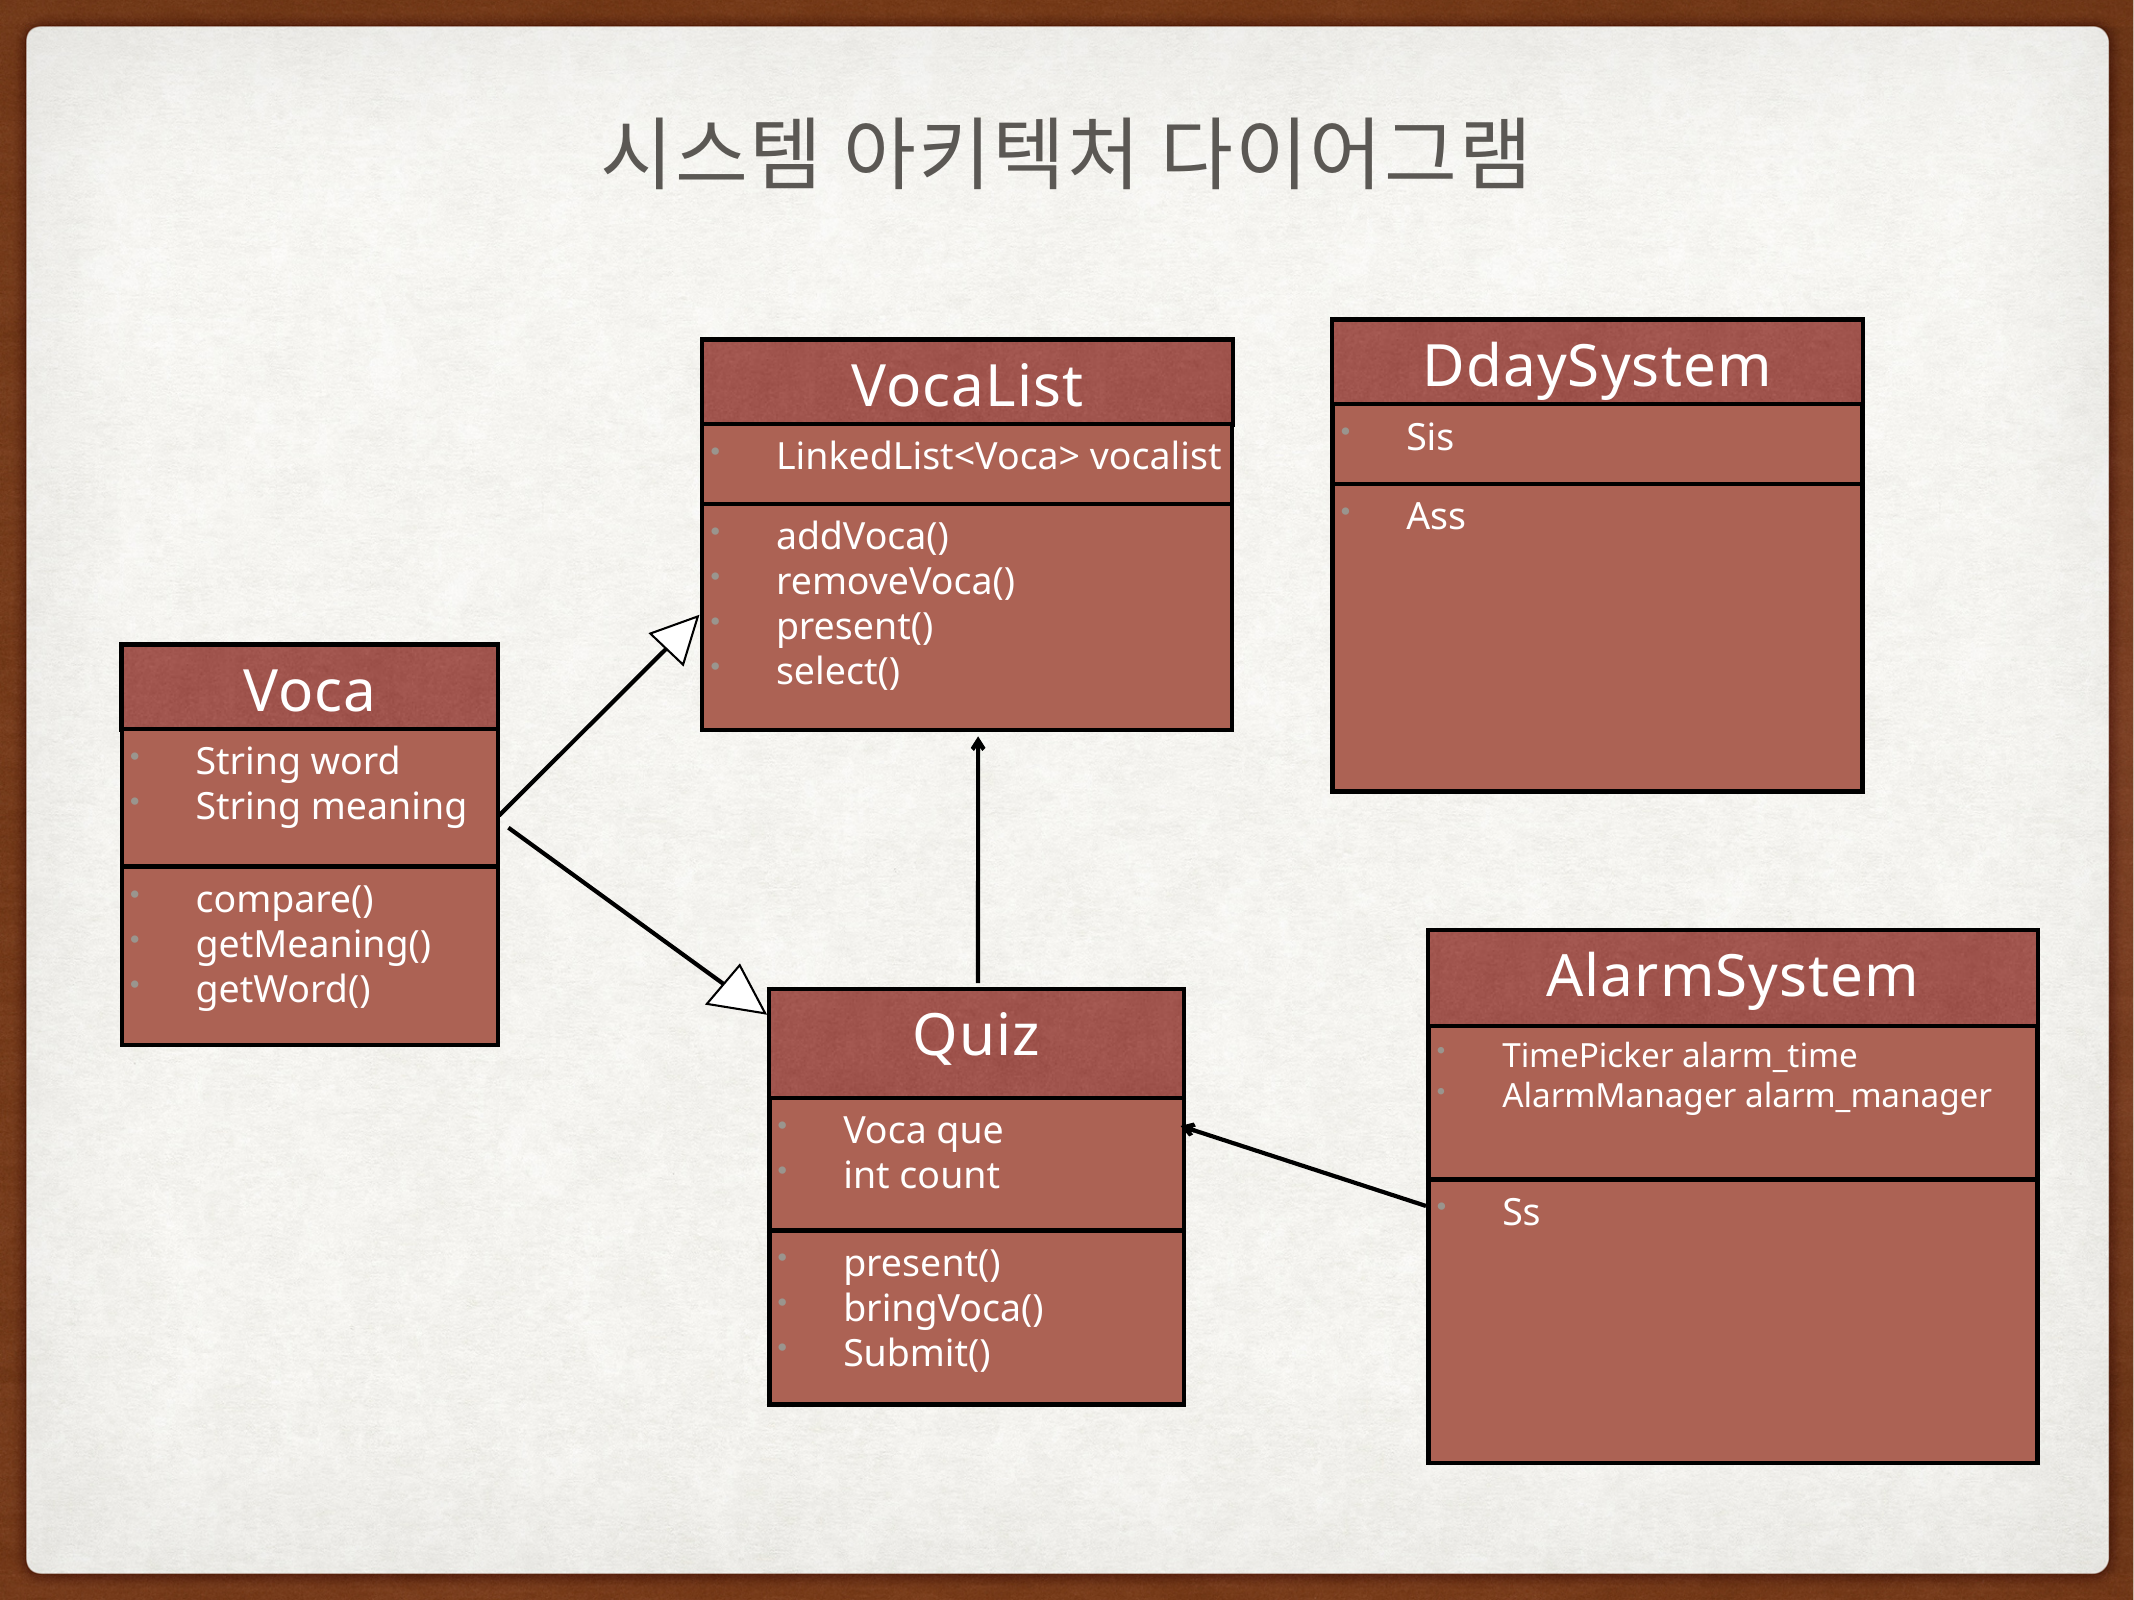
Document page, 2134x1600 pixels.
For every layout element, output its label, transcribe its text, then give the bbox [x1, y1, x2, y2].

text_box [498, 600, 715, 816]
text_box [1331, 319, 1864, 792]
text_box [121, 644, 499, 1046]
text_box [768, 988, 1185, 1405]
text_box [529, 803, 763, 1056]
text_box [1427, 930, 2039, 1464]
text_box [970, 736, 986, 984]
picture [0, 0, 2134, 1600]
title 시스템 아키텍처 다이어그램 [109, 95, 2024, 220]
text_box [701, 339, 1233, 731]
